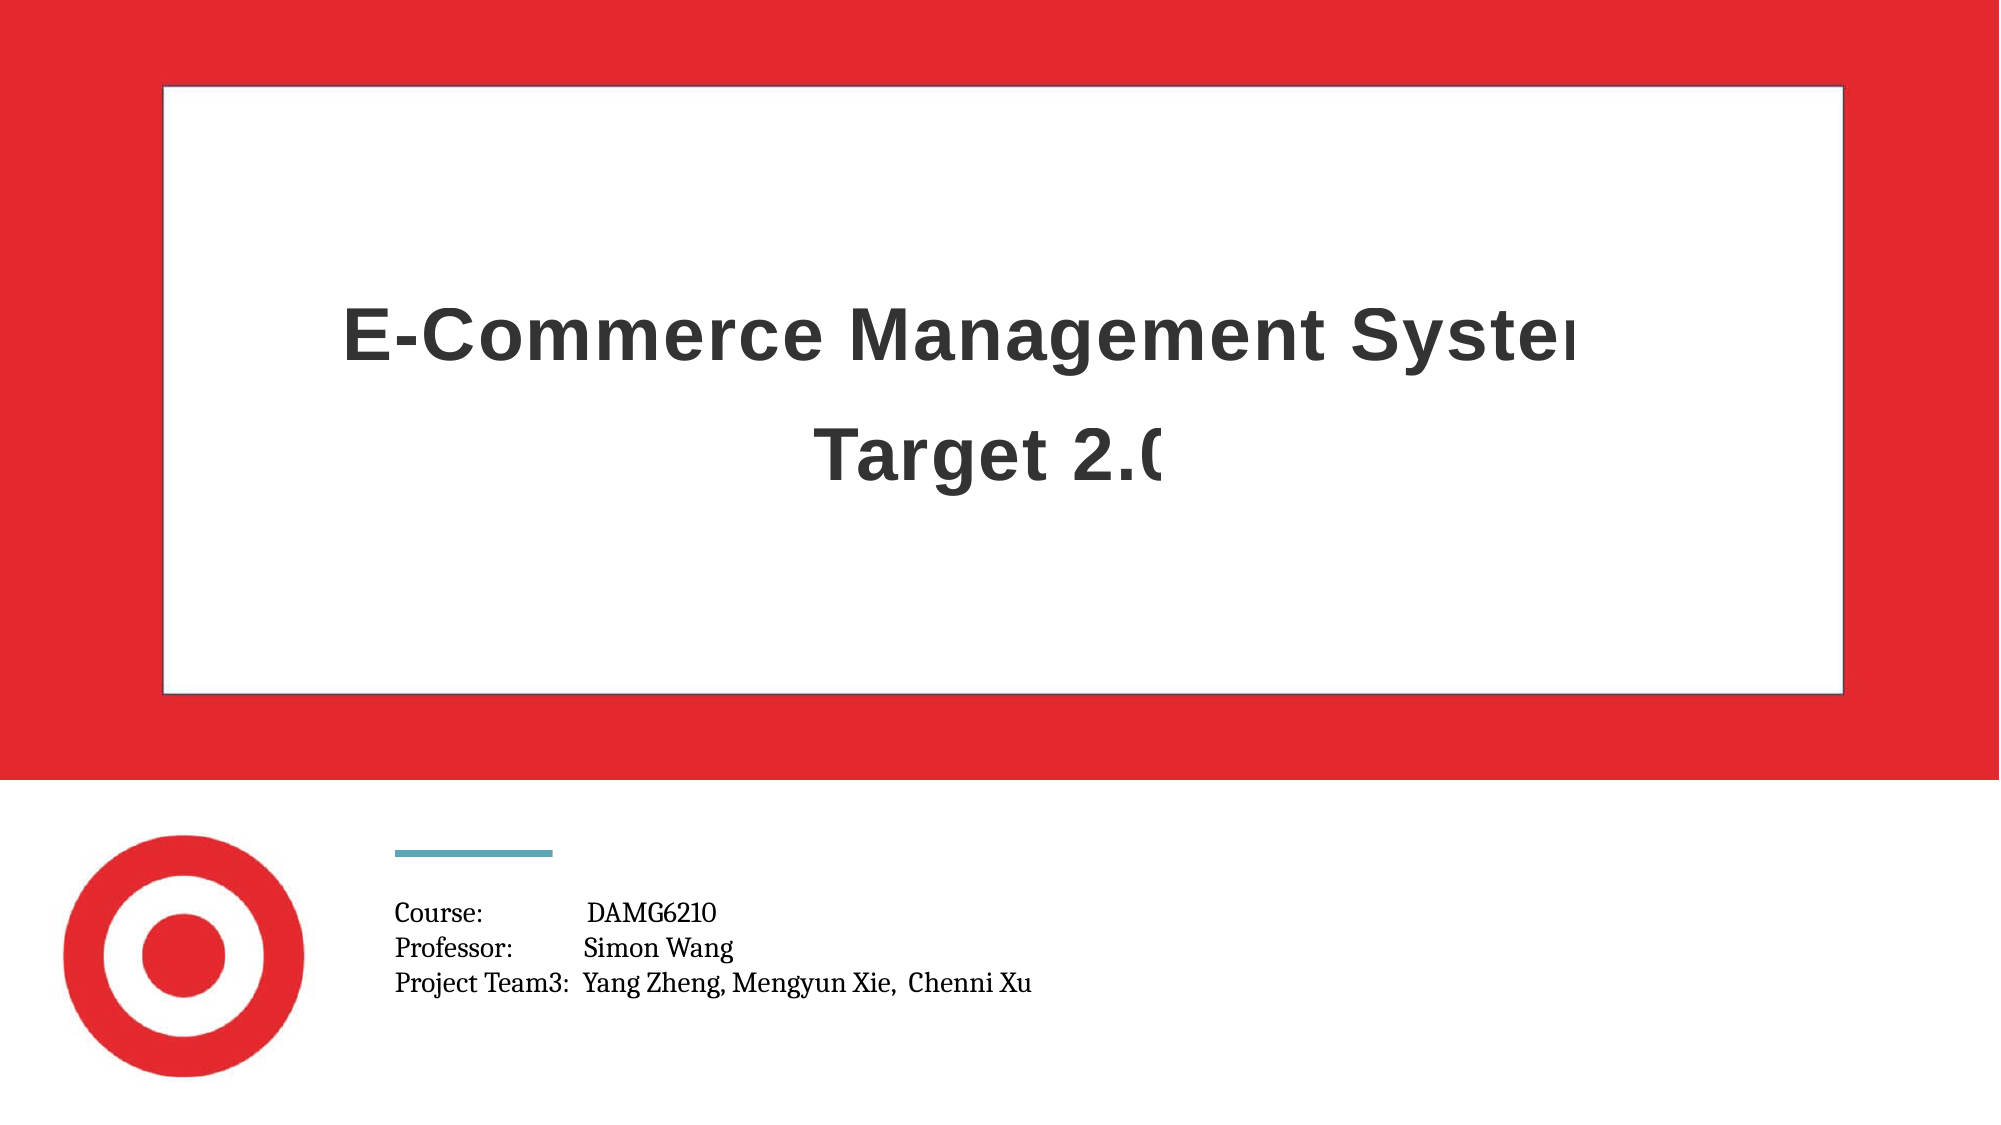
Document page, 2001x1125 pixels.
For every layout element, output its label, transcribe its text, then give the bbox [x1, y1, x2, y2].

picture [394, 849, 553, 857]
picture [45, 832, 322, 1086]
text_box Course: DAMG6210 Professor: Simon Wang Project Team3: Yang Zheng, Mengyun Xie, Chenni Xu [394, 856, 1125, 1035]
picture [0, 0, 2000, 781]
